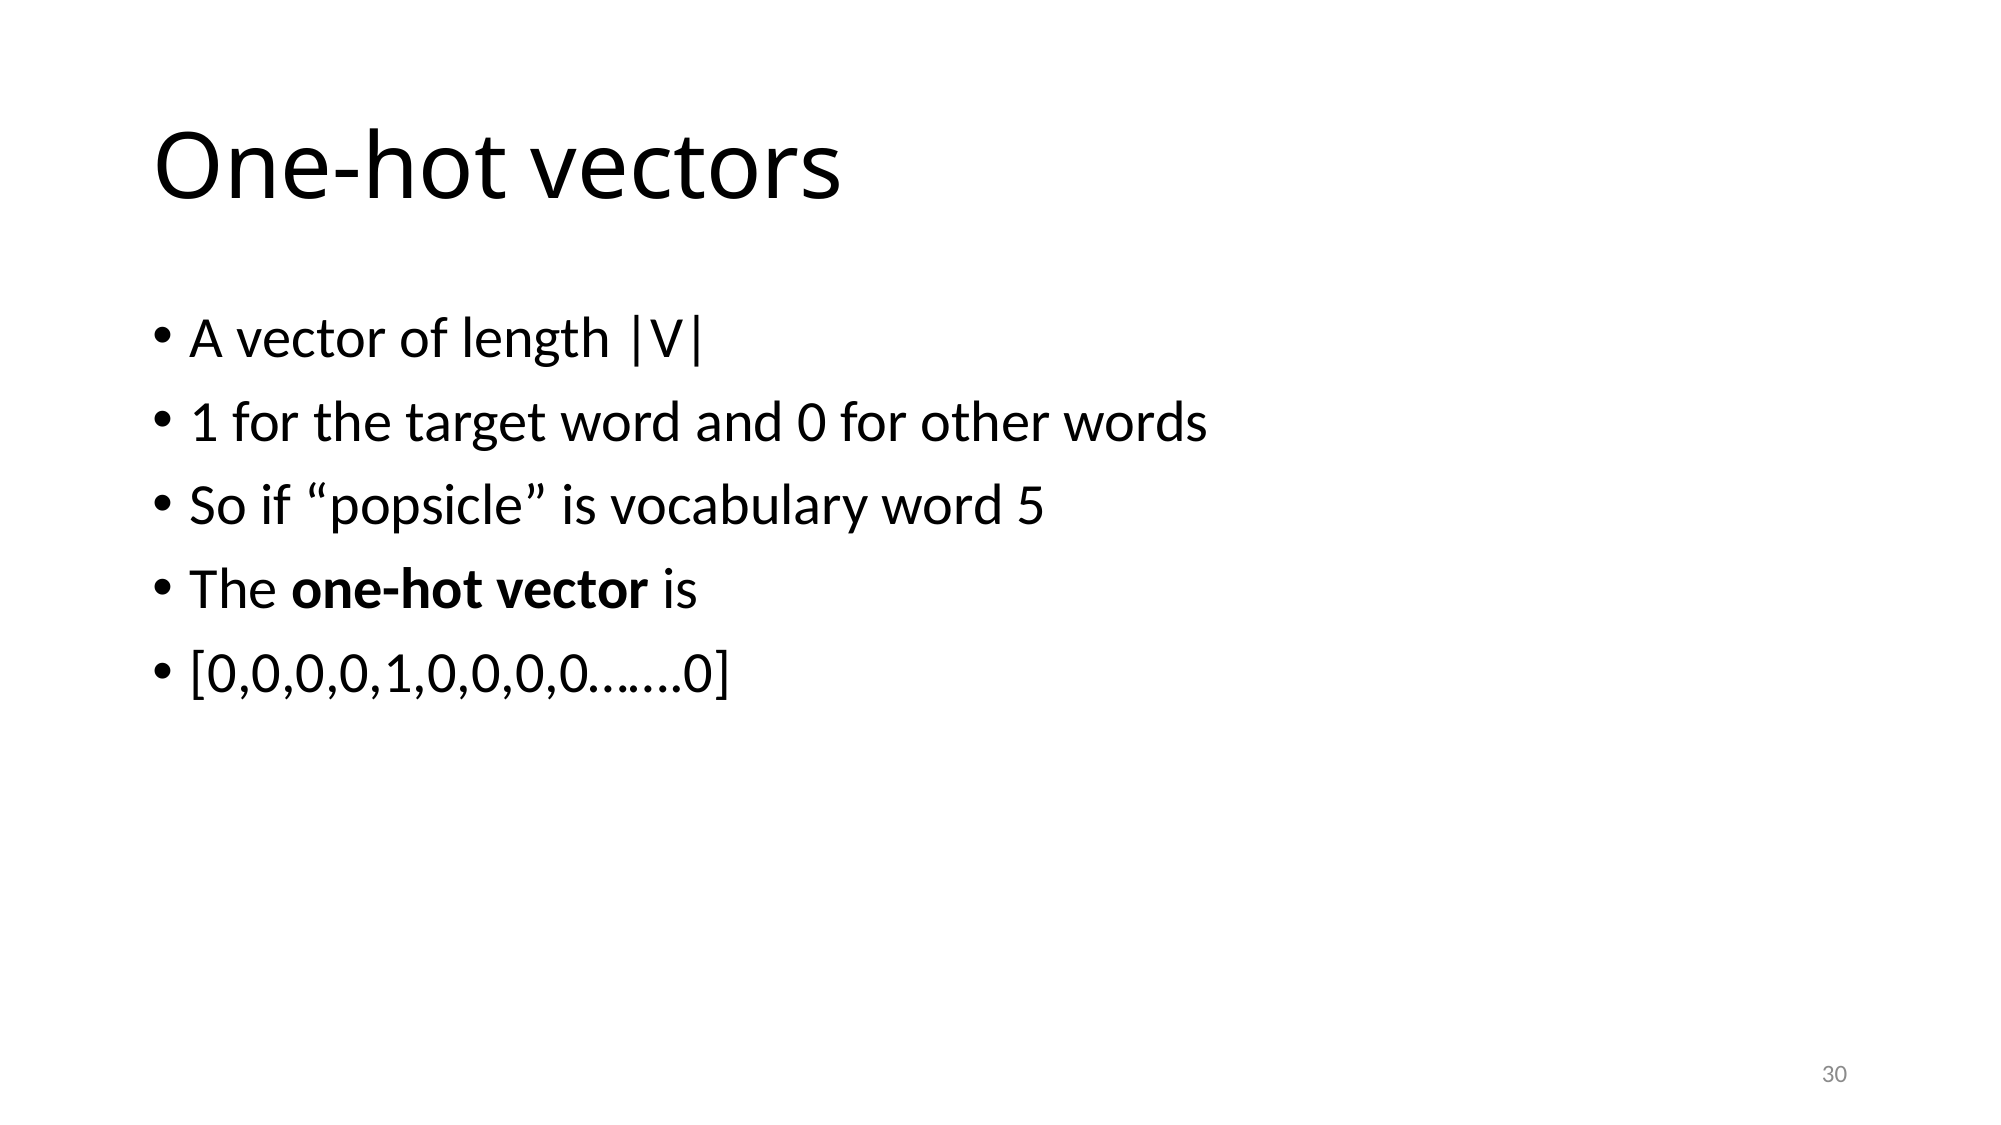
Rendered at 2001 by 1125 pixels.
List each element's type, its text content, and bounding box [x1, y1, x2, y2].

list A vector of length |V| 1 for the target word and 0 for other words So if “popsicle” is vocabulary word 5 The one-hot vector is [0,0,0,0,1,0,0,0,0…….0] [137, 299, 1863, 1014]
slide_number 30 [1412, 1042, 1863, 1103]
title One-hot vectors [137, 59, 1863, 278]
